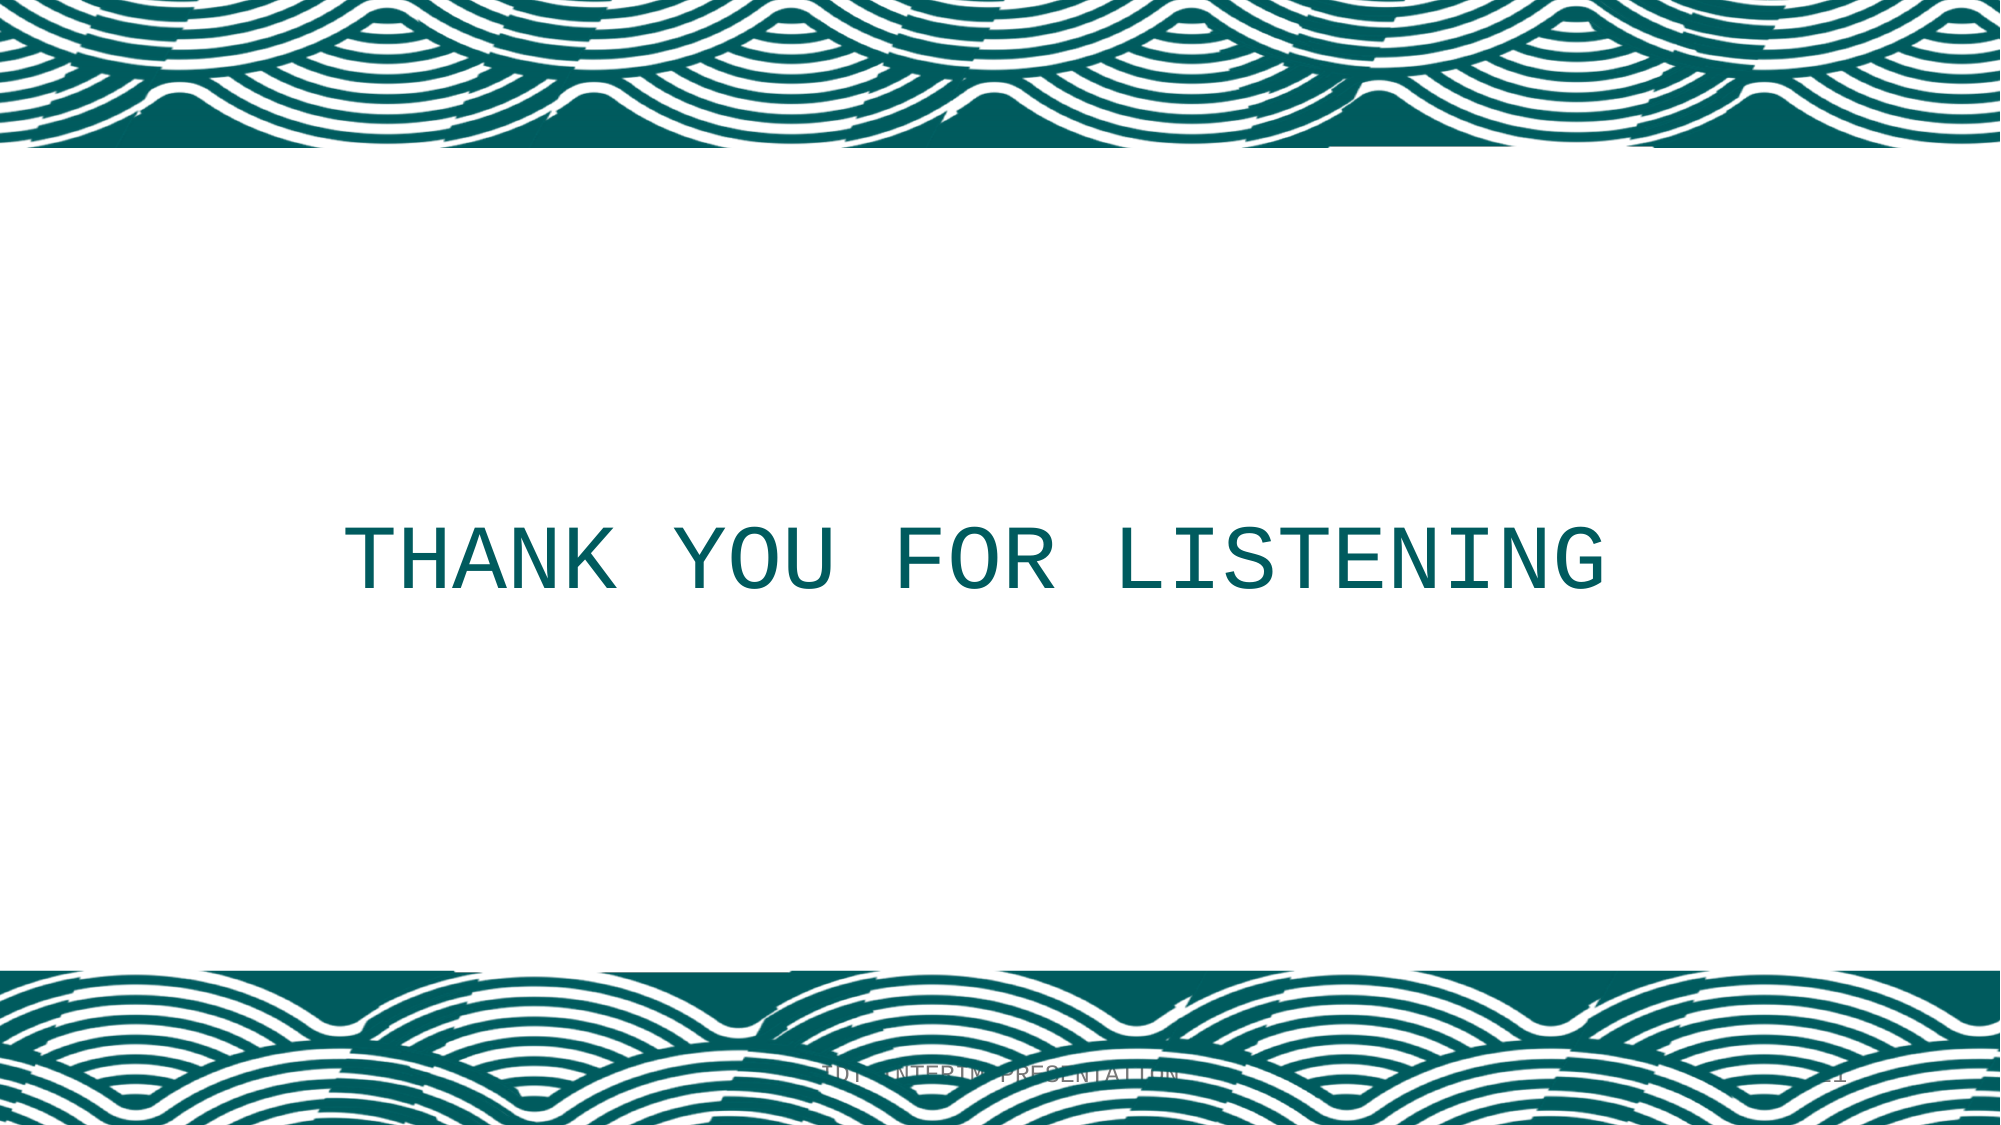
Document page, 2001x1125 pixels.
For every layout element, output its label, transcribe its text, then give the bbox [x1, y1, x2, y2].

picture [0, 969, 2000, 1125]
title THANK YOU FOR LISTENING [327, 450, 2000, 668]
picture [0, 0, 2000, 148]
